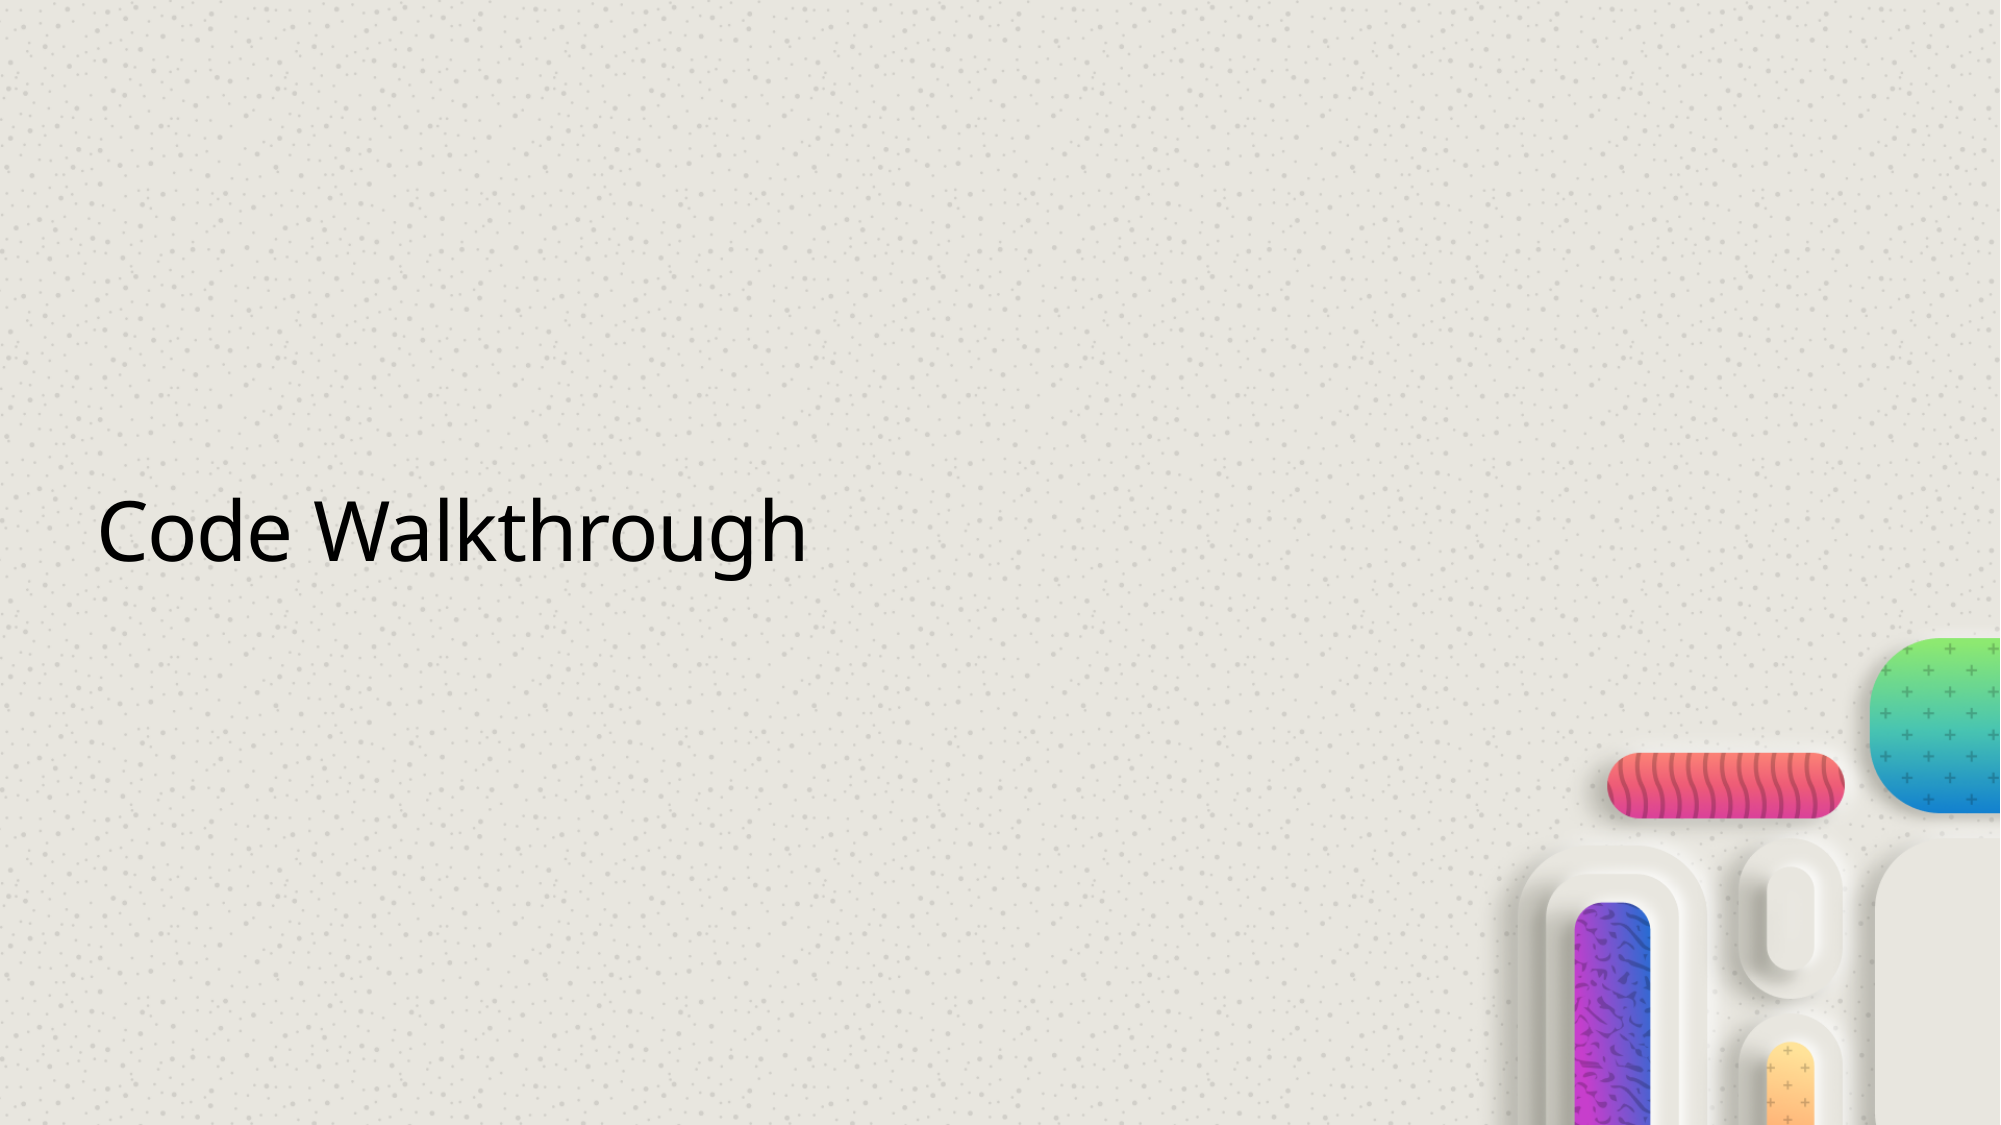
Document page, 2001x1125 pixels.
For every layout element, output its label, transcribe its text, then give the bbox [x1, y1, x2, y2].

title Code Walkthrough [96, 488, 1191, 580]
picture [0, 0, 2000, 1125]
